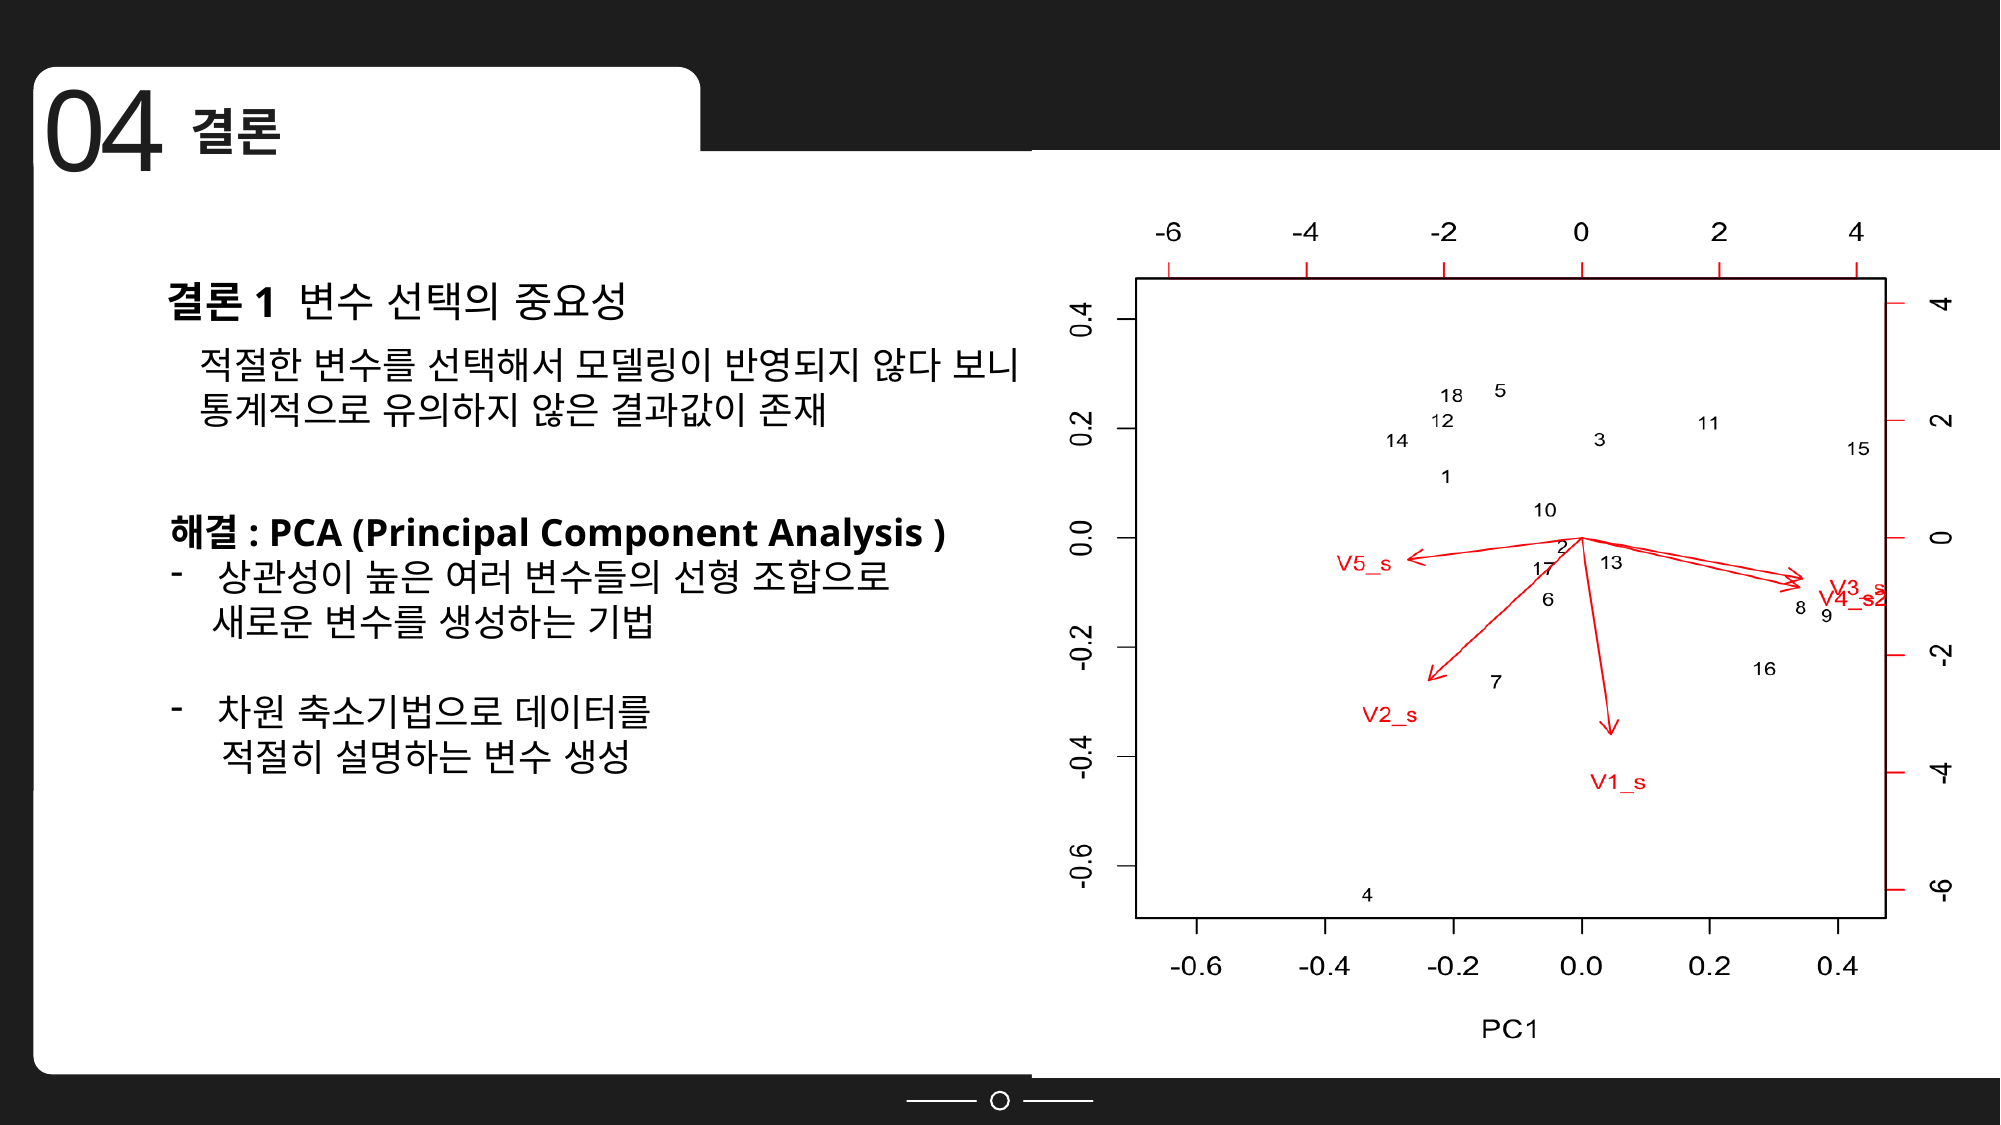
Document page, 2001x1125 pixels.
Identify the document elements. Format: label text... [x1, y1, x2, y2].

text_box 04 [27, 51, 180, 201]
text_box 결론 [180, 93, 298, 169]
picture [1031, 149, 2000, 1078]
text_box 결론1 변수 선택의 중요성 [151, 268, 645, 334]
text_box 해결: PCA (Principal Component Analysis ) 상관성이 높은 여러 변수들의 선형 조합으로 새로운 변수를 생성하는 기법 차원 축소기법으로 데이터를 적절히 설명하는 변수 생성 [155, 501, 962, 787]
text_box 적절한 변수를 선택해서 모델링이 반영되지 않다 보니 통계적으로 유의하지 않은 결과값이 존재 [185, 334, 1031, 440]
